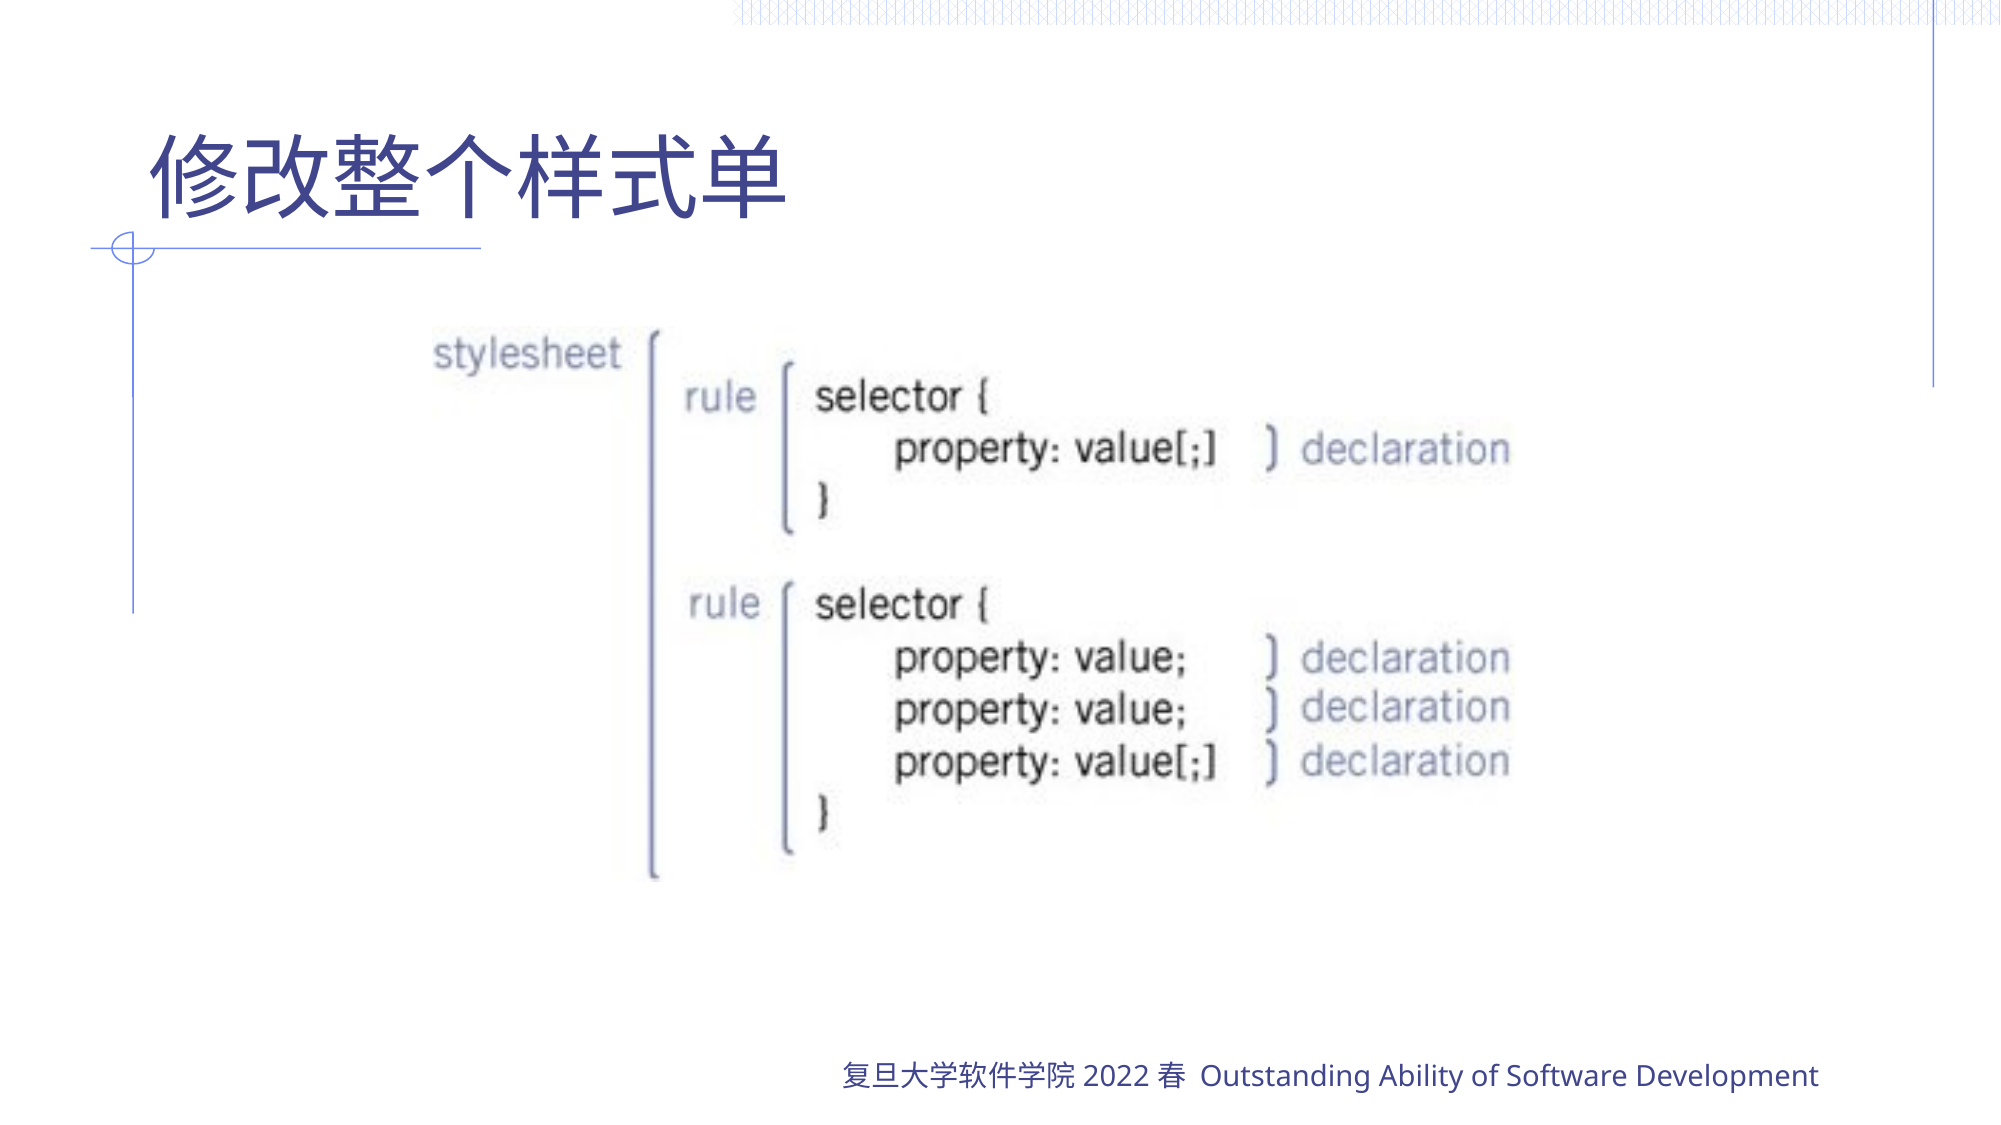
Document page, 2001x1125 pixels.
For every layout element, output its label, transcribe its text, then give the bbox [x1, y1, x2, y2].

title 修改整个样式单 [133, 50, 1834, 238]
picture [432, 326, 1516, 882]
